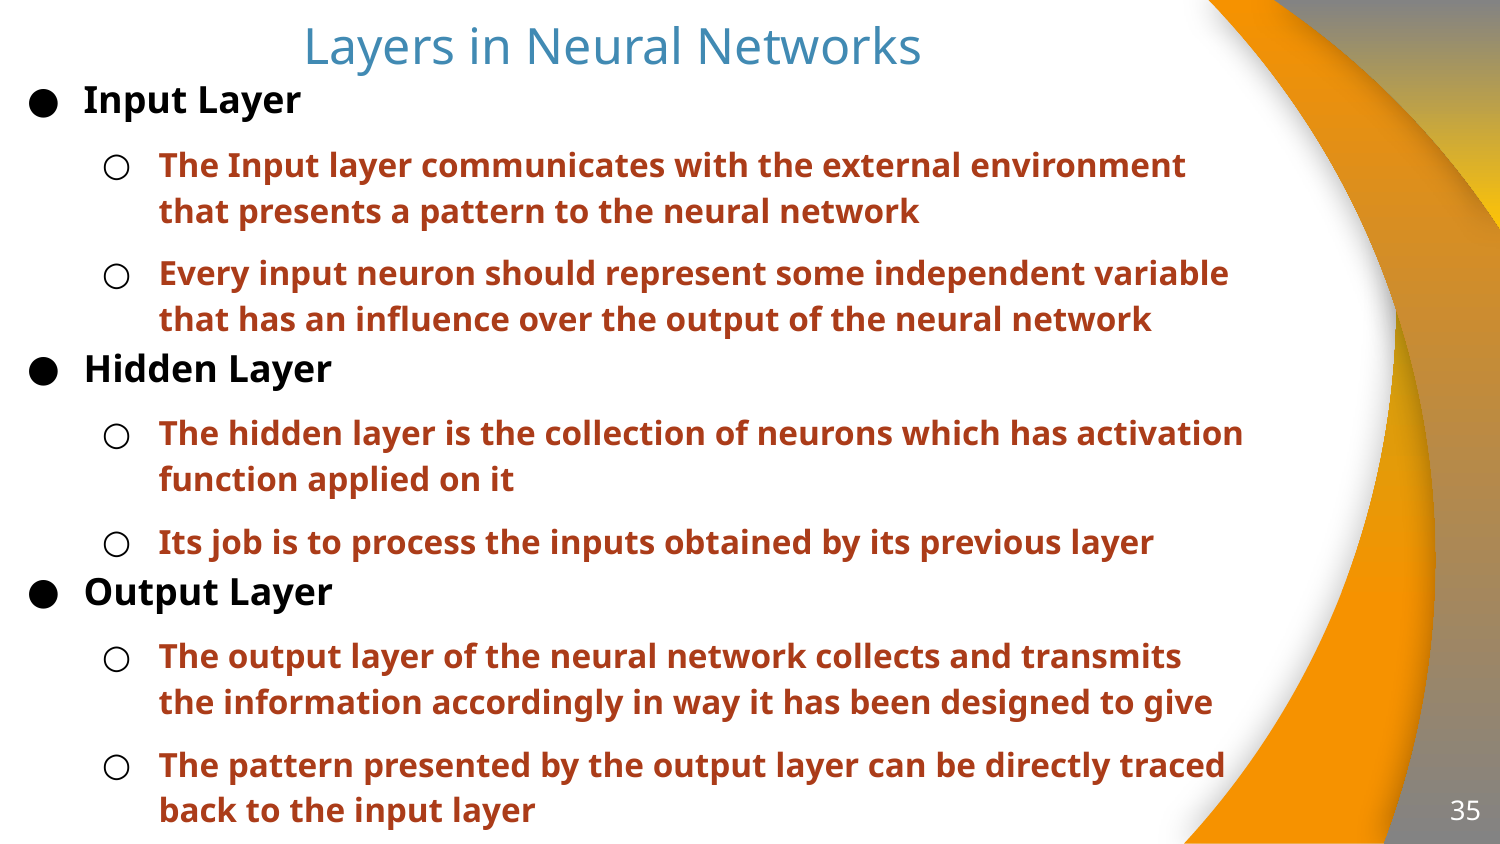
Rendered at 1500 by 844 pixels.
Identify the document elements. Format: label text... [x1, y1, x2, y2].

list Input Layer The Input layer communicates with the external environment that presents a pattern to the neural network Every input neuron should represent some independent variable that has an influence over the output of the neural network Hidden Layer The hidden layer is the collection of neurons which has activation function applied on it Its job is to process the inputs obtained by its previous layer Output Layer The output layer of the neural network collects and transmits the information accordingly in way it has been designed to give The pattern presented by the output layer can be directly traced back to the input layer [27, 69, 1248, 799]
slide_number 35 [1391, 779, 1482, 844]
title Layers in Neural Networks [41, 10, 1184, 69]
